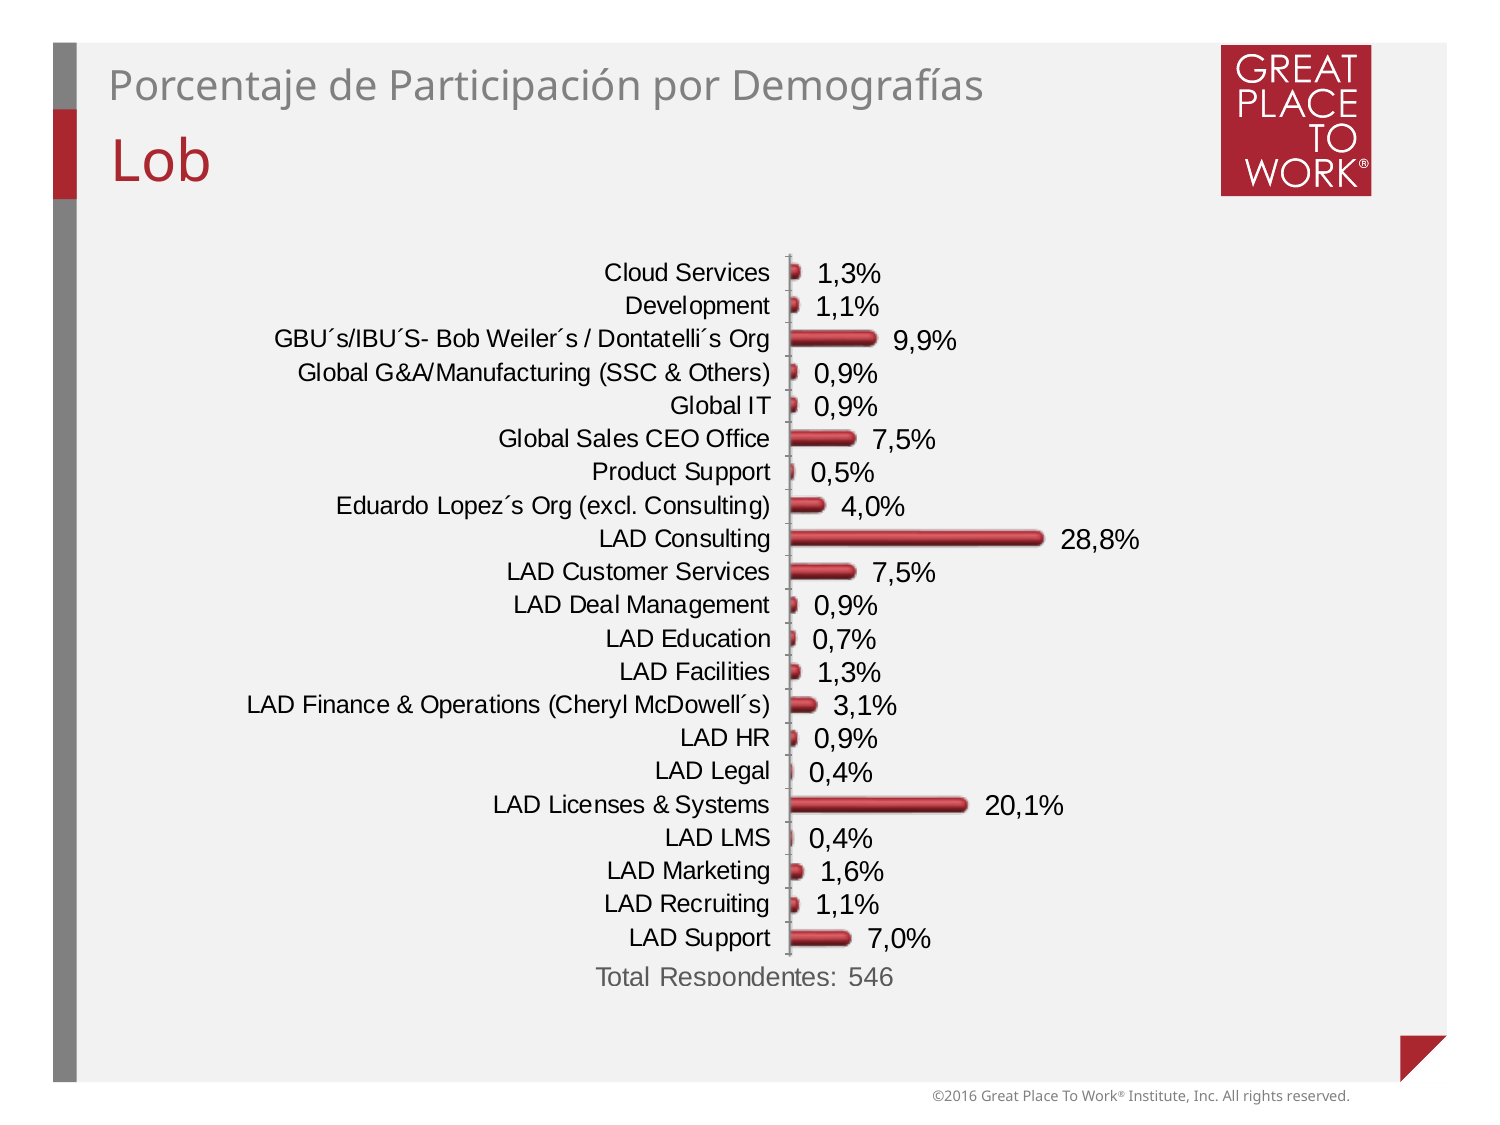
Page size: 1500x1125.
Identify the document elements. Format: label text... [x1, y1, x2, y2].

subtitle Porcentaje de Participación por Demografías [93, 51, 1200, 117]
title Lob [95, 113, 1243, 204]
picture [127, 203, 1411, 986]
